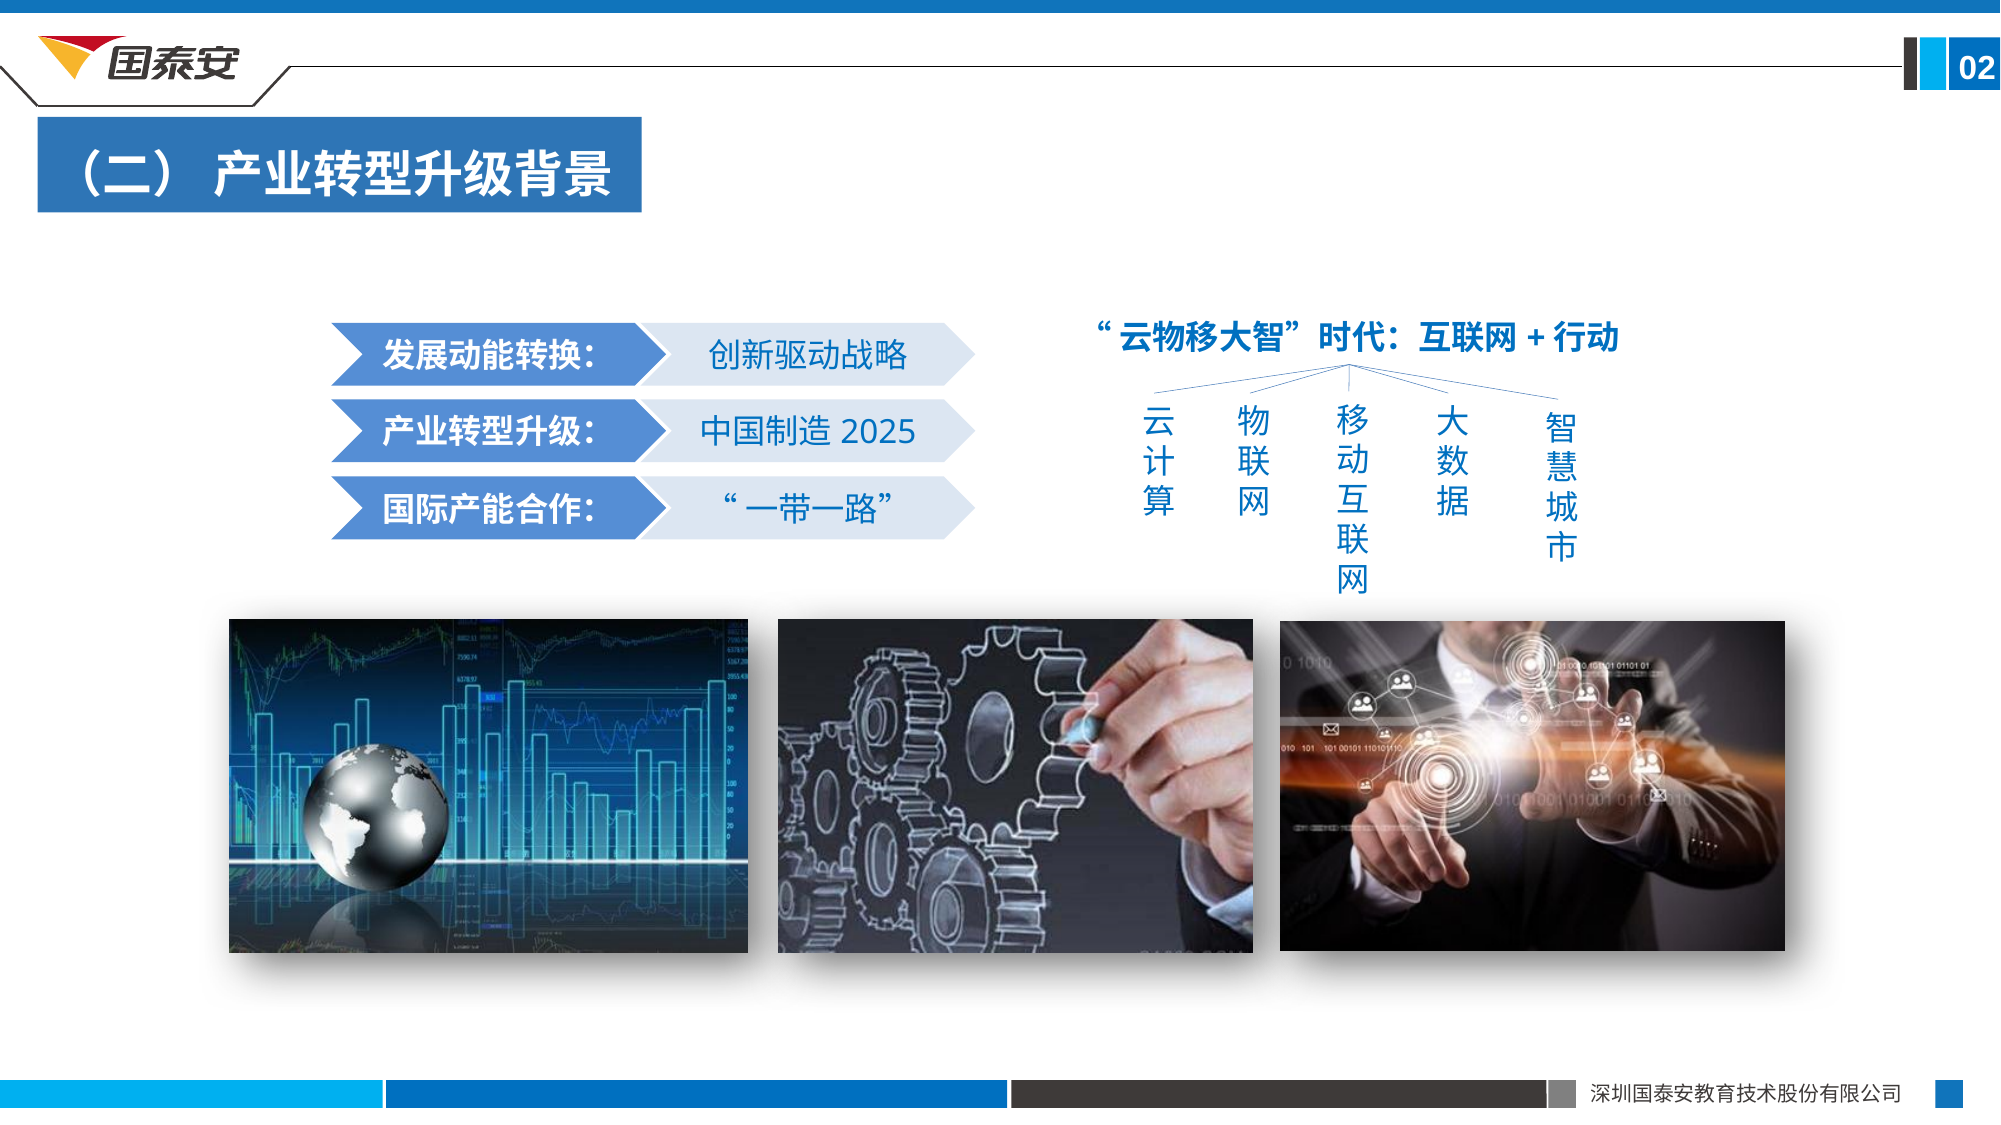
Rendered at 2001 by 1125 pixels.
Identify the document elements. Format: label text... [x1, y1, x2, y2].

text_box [37, 116, 642, 213]
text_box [0, 66, 290, 106]
text_box 02 [1944, 38, 2000, 94]
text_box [228, 214, 1785, 953]
